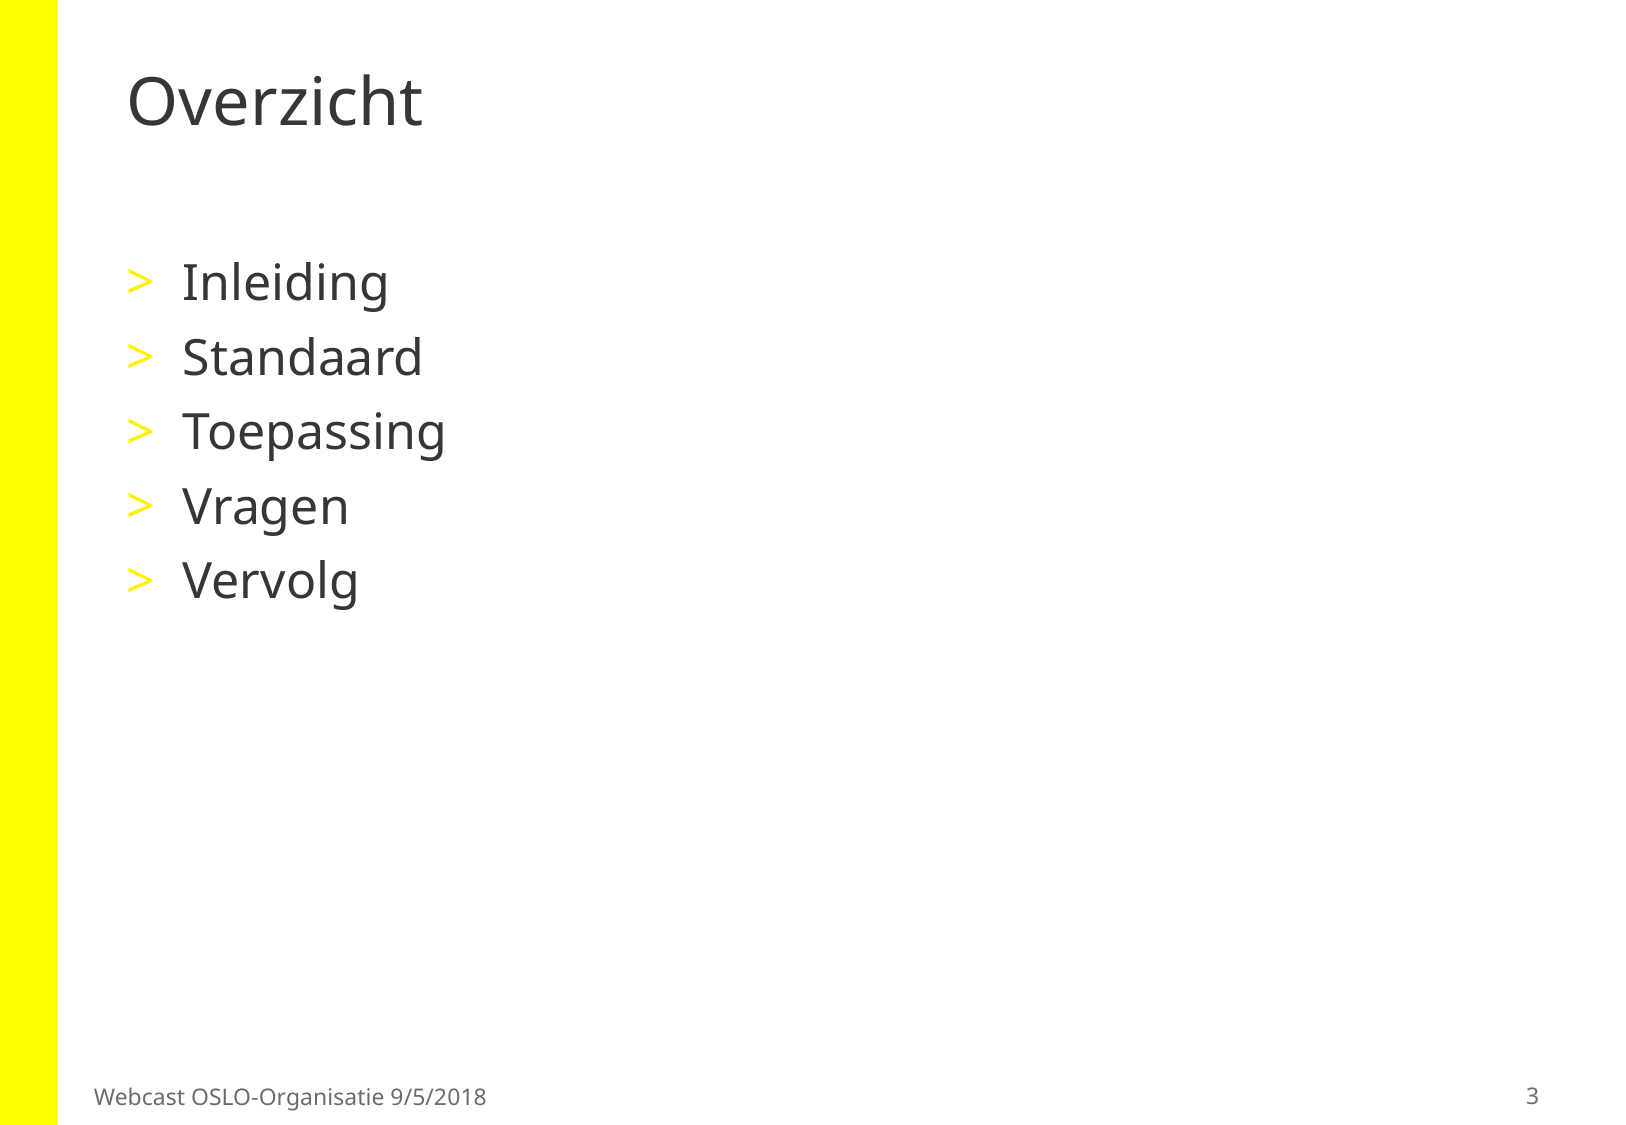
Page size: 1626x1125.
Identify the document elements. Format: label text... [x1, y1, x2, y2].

footer Webcast OSLO-Organisatie 9/5/2018 [78, 1083, 1077, 1113]
slide_number 3 [1424, 1075, 1548, 1120]
title Overzicht [111, 59, 1514, 222]
list Inleiding Standaard Toepassing Vragen Vervolg [111, 243, 1514, 1063]
